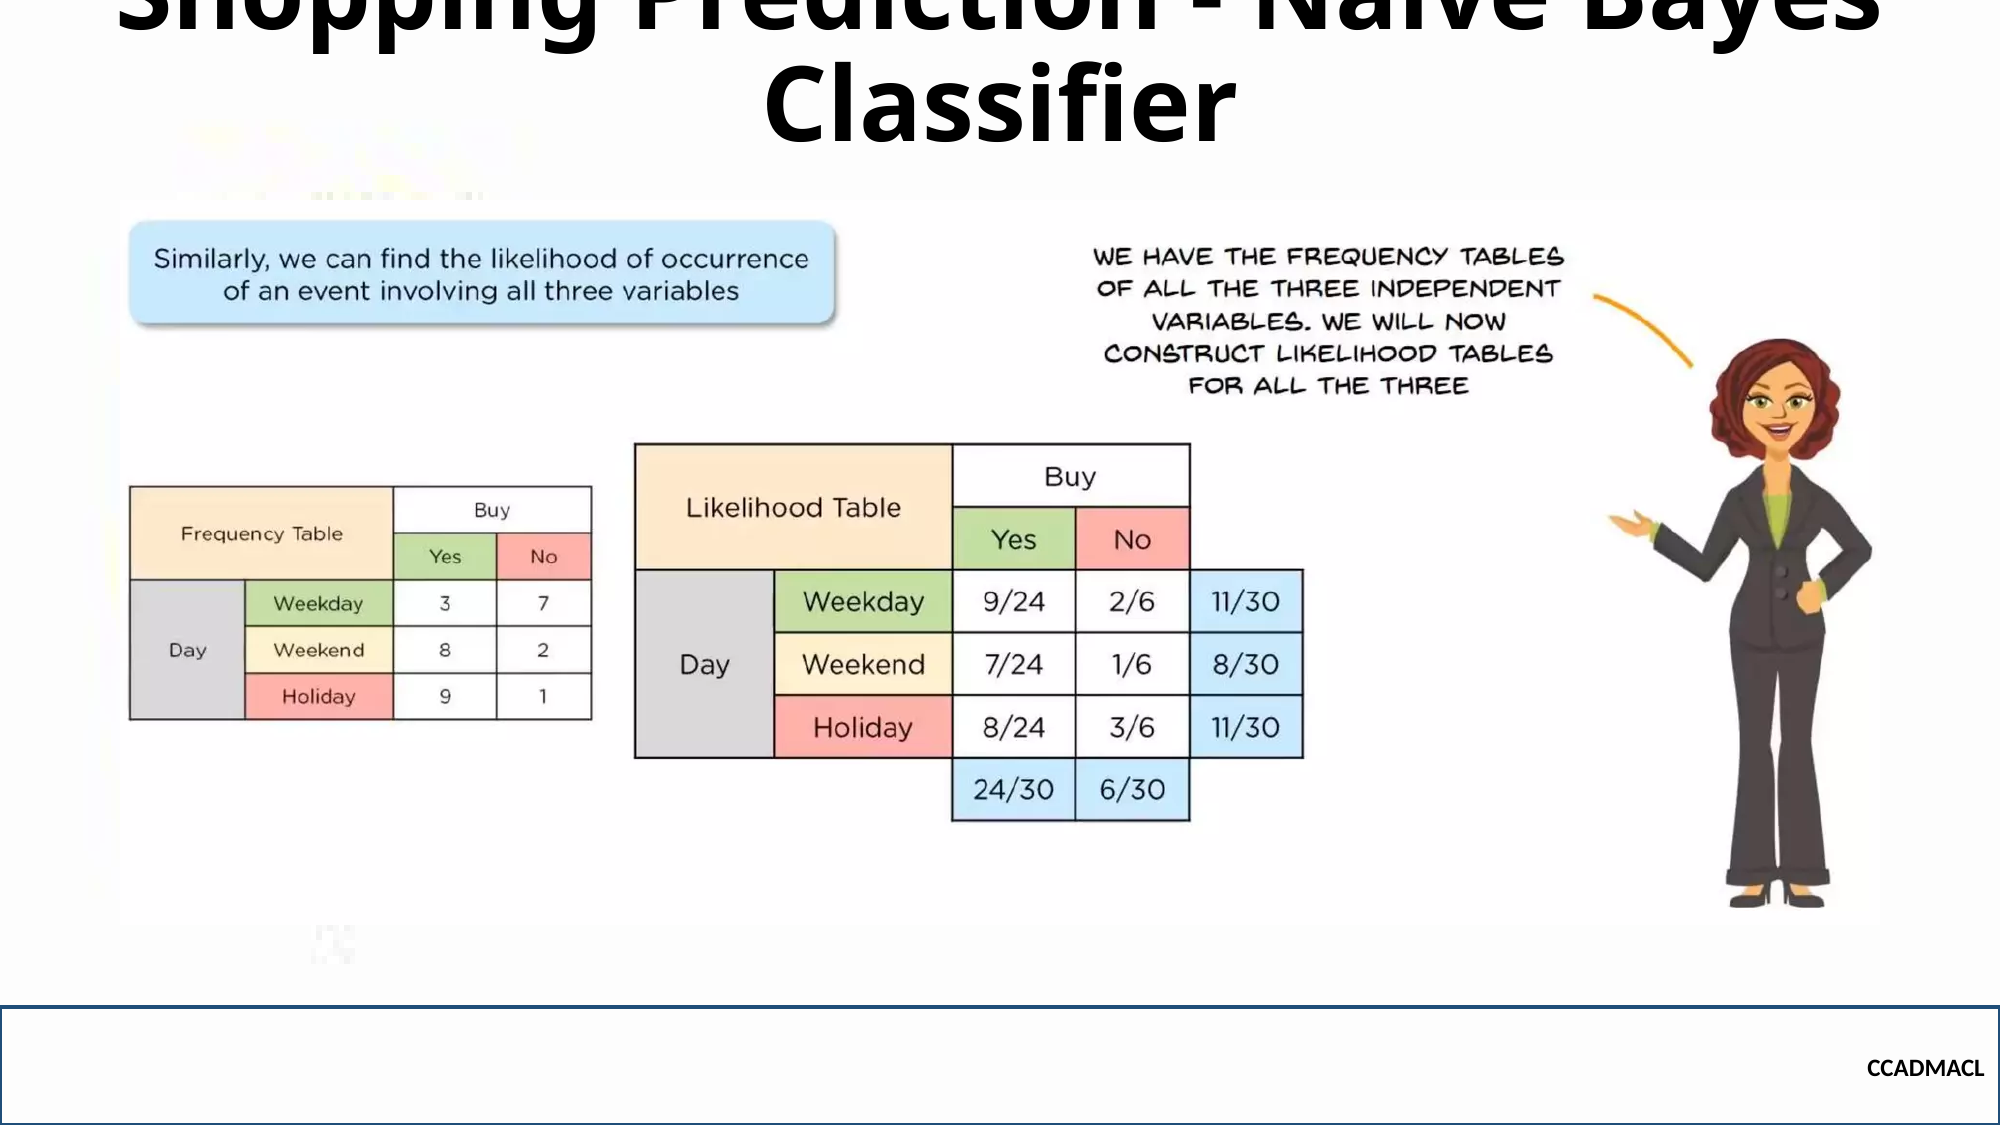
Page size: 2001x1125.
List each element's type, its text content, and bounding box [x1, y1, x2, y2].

footer CCADMACL [0, 1007, 2000, 1125]
title Shopping Prediction - Naive Bayes Classifier [75, 53, 1925, 172]
picture [0, 0, 2000, 1007]
